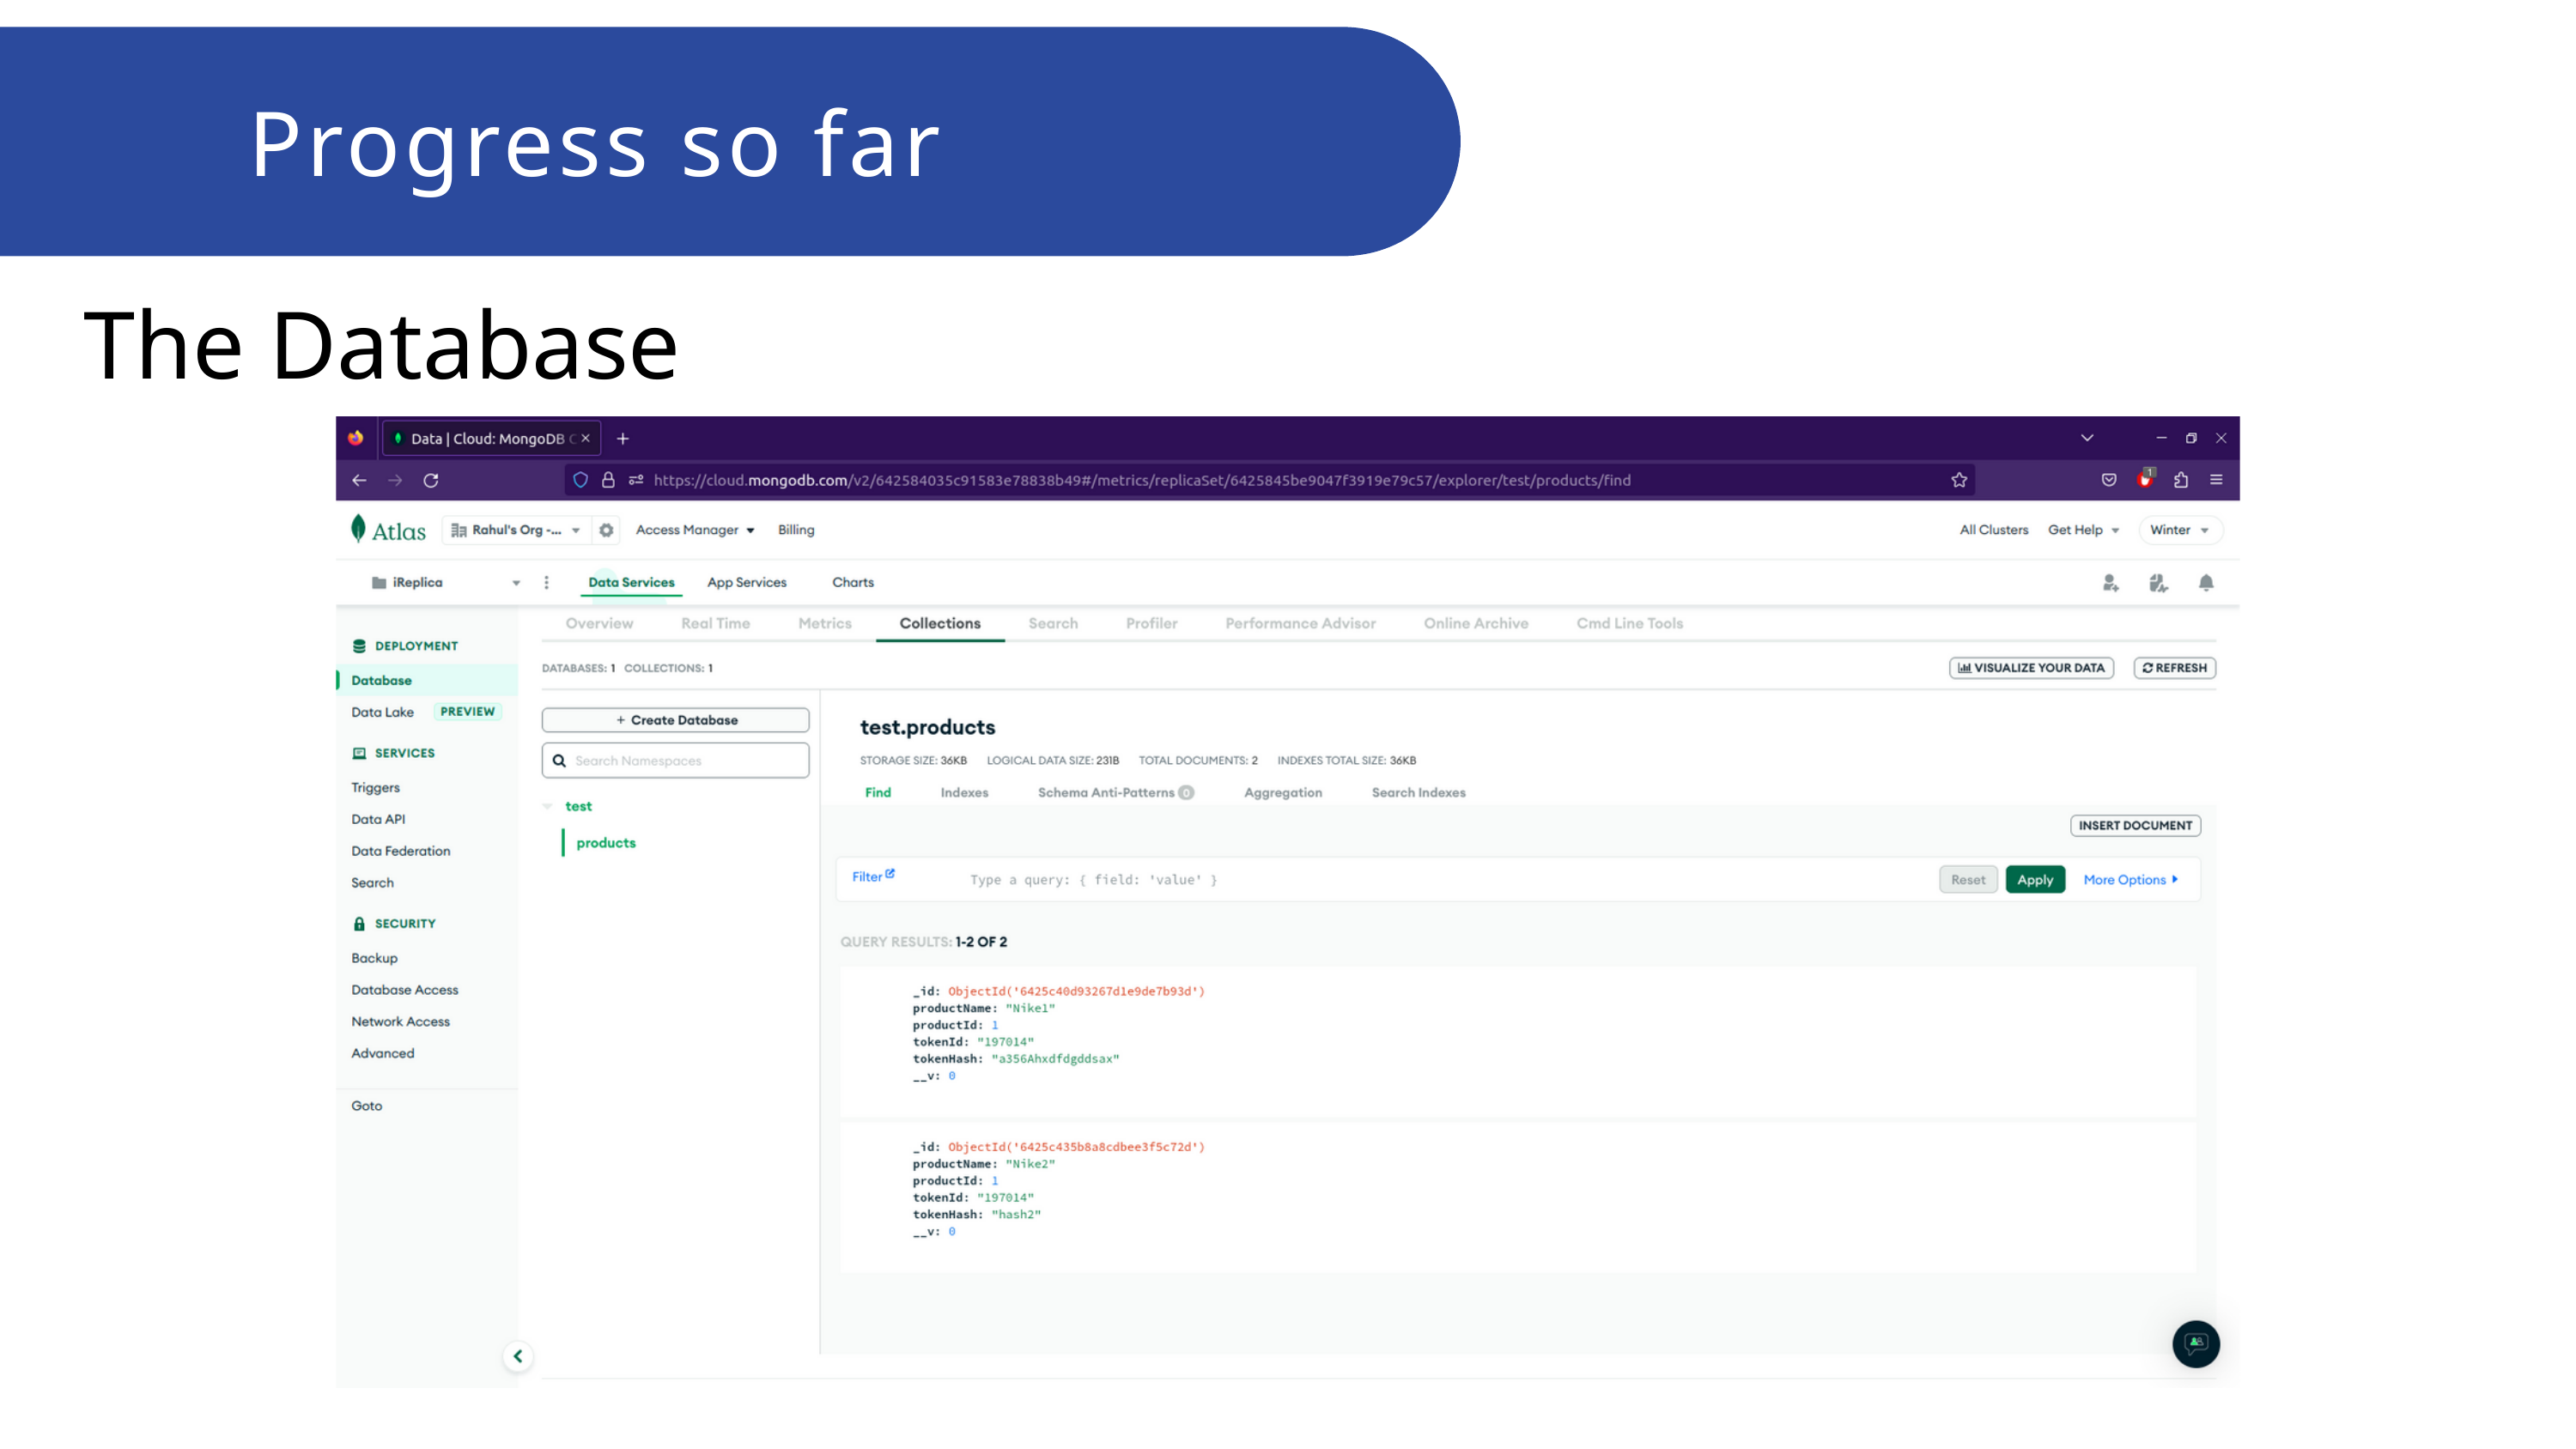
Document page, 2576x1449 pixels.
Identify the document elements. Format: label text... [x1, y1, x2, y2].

text_box Progress so far [852, 100, 1090, 195]
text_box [615, 0, 846, 872]
text_box [336, 416, 2240, 1388]
text_box Progress so far [100, 100, 610, 195]
text_box The Database [72, 267, 610, 398]
